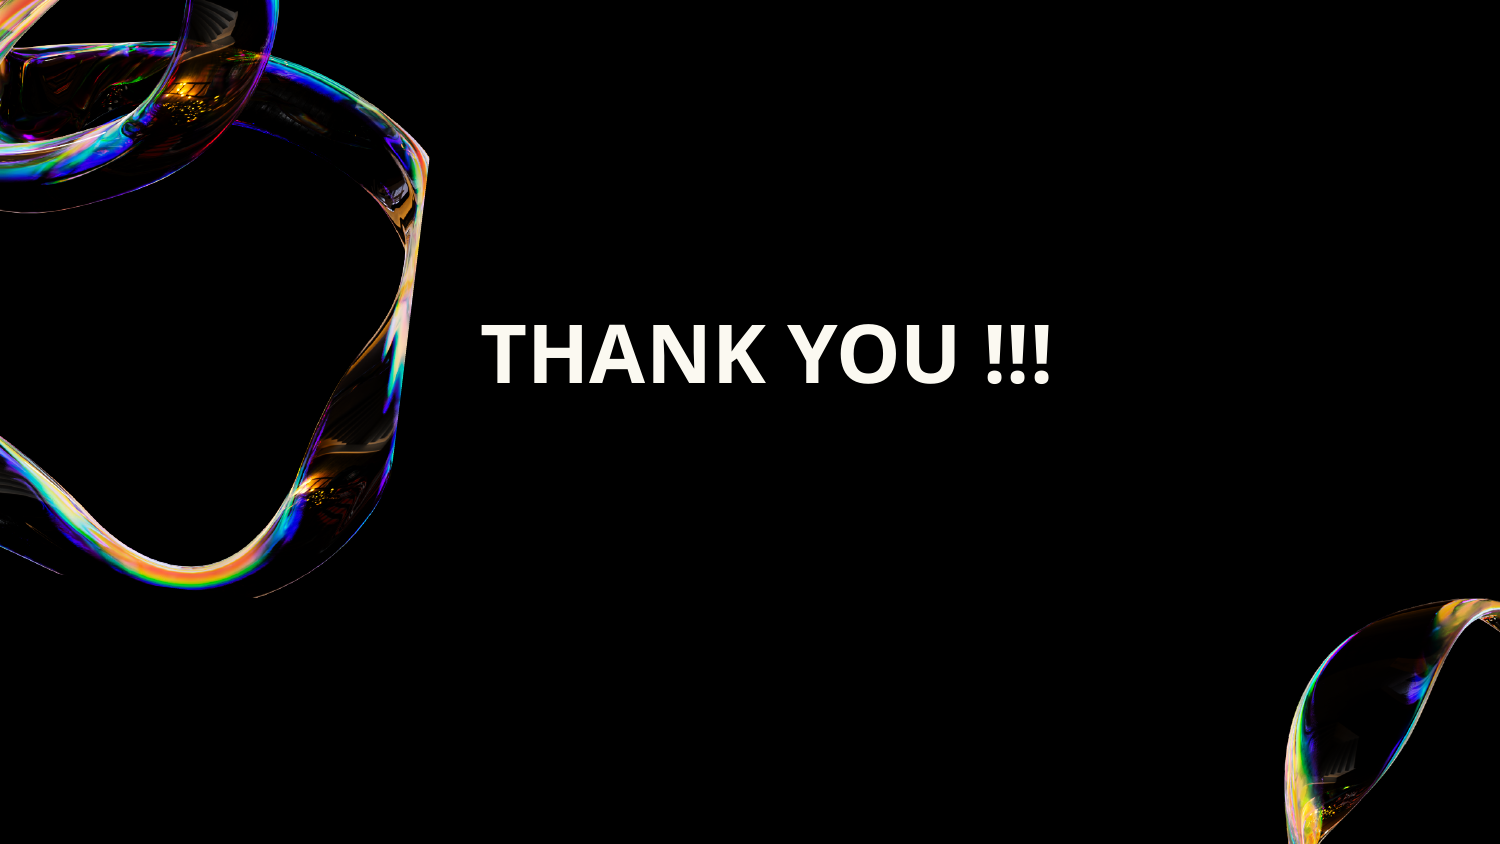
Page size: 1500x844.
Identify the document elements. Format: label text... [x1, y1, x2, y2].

text_box [0, 0, 449, 613]
text_box [1260, 592, 1500, 844]
text_box THANK YOU !!! [388, 292, 1146, 400]
